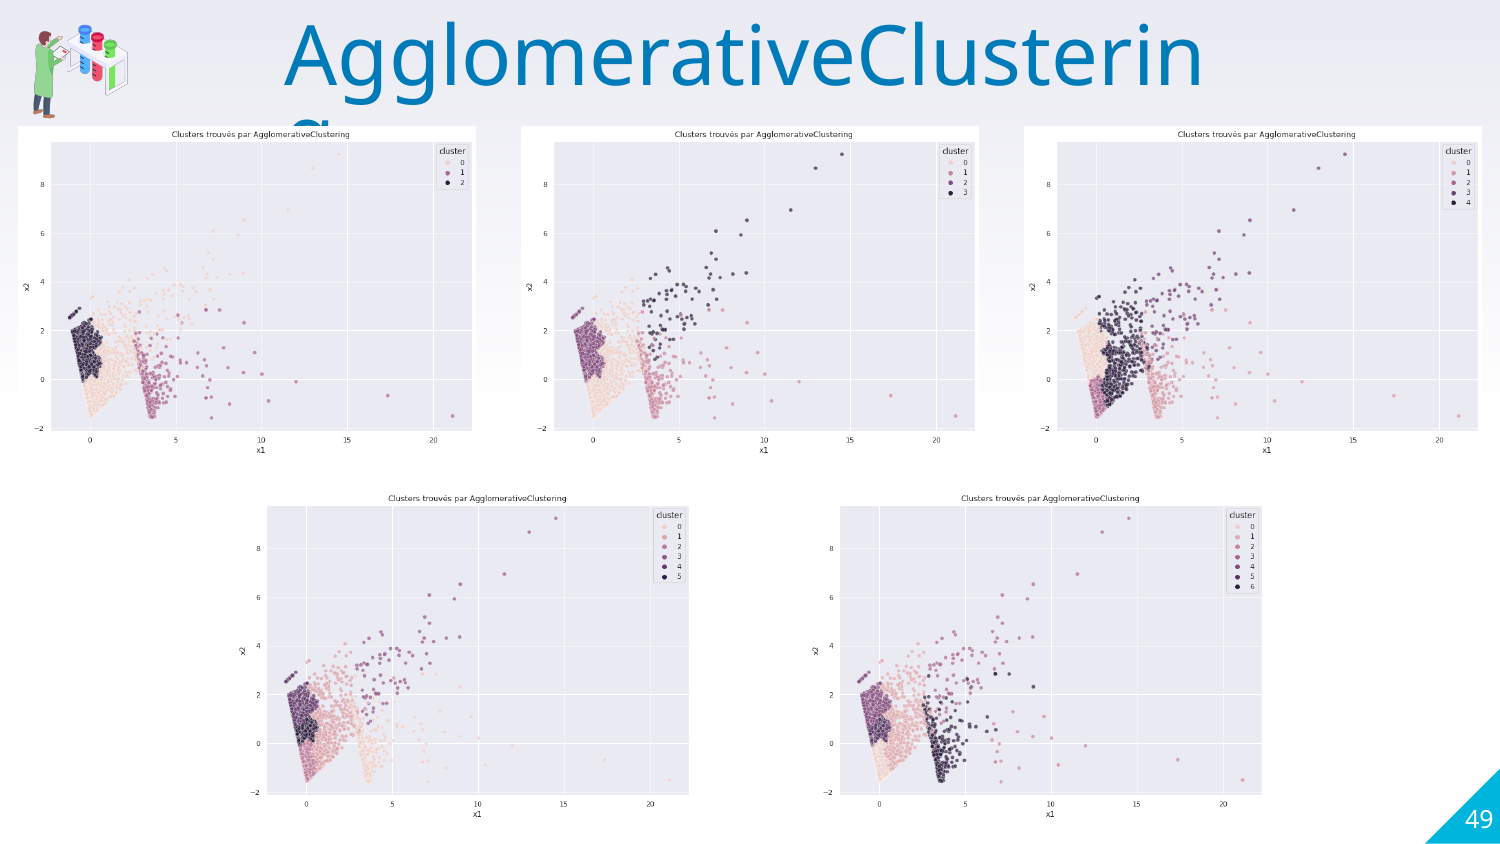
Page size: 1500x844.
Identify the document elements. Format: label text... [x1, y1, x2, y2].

slide_number 49 [1418, 760, 1494, 838]
picture [18, 126, 476, 460]
picture [521, 126, 979, 460]
picture [234, 489, 693, 823]
text_box AgglomerativeClustering [284, 21, 1216, 154]
picture [1024, 126, 1482, 460]
picture [30, 20, 131, 122]
picture [807, 489, 1266, 823]
